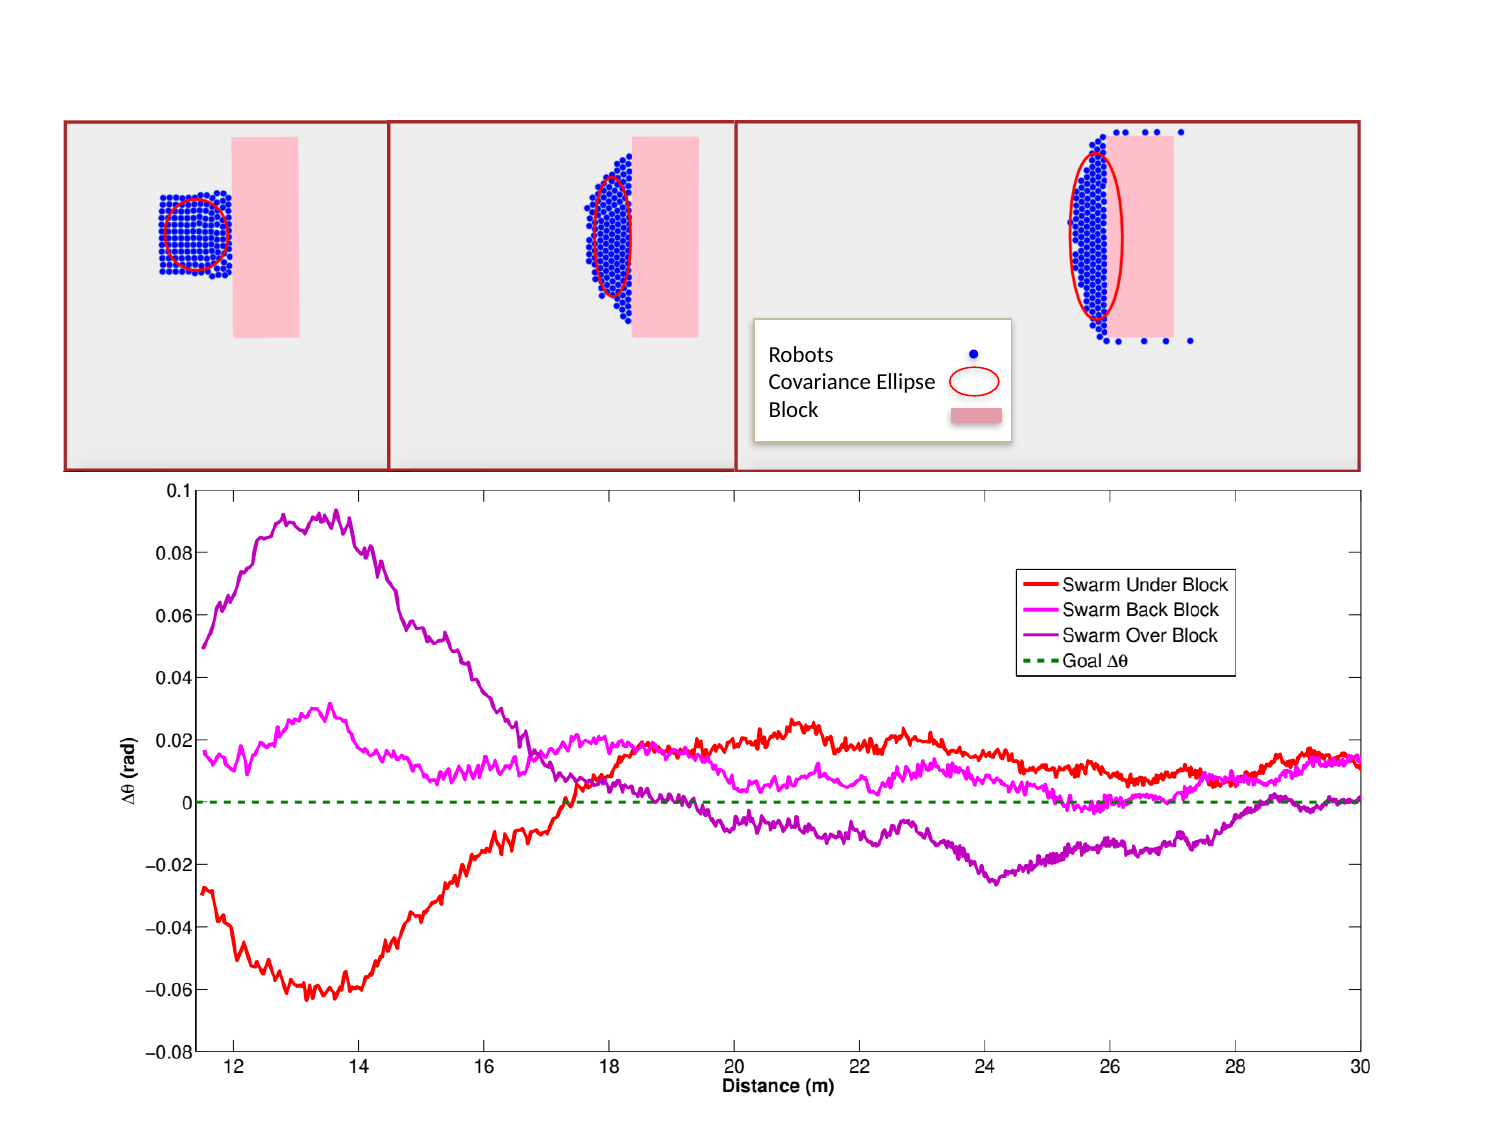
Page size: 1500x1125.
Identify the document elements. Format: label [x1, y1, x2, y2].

picture [0, 120, 1500, 1125]
